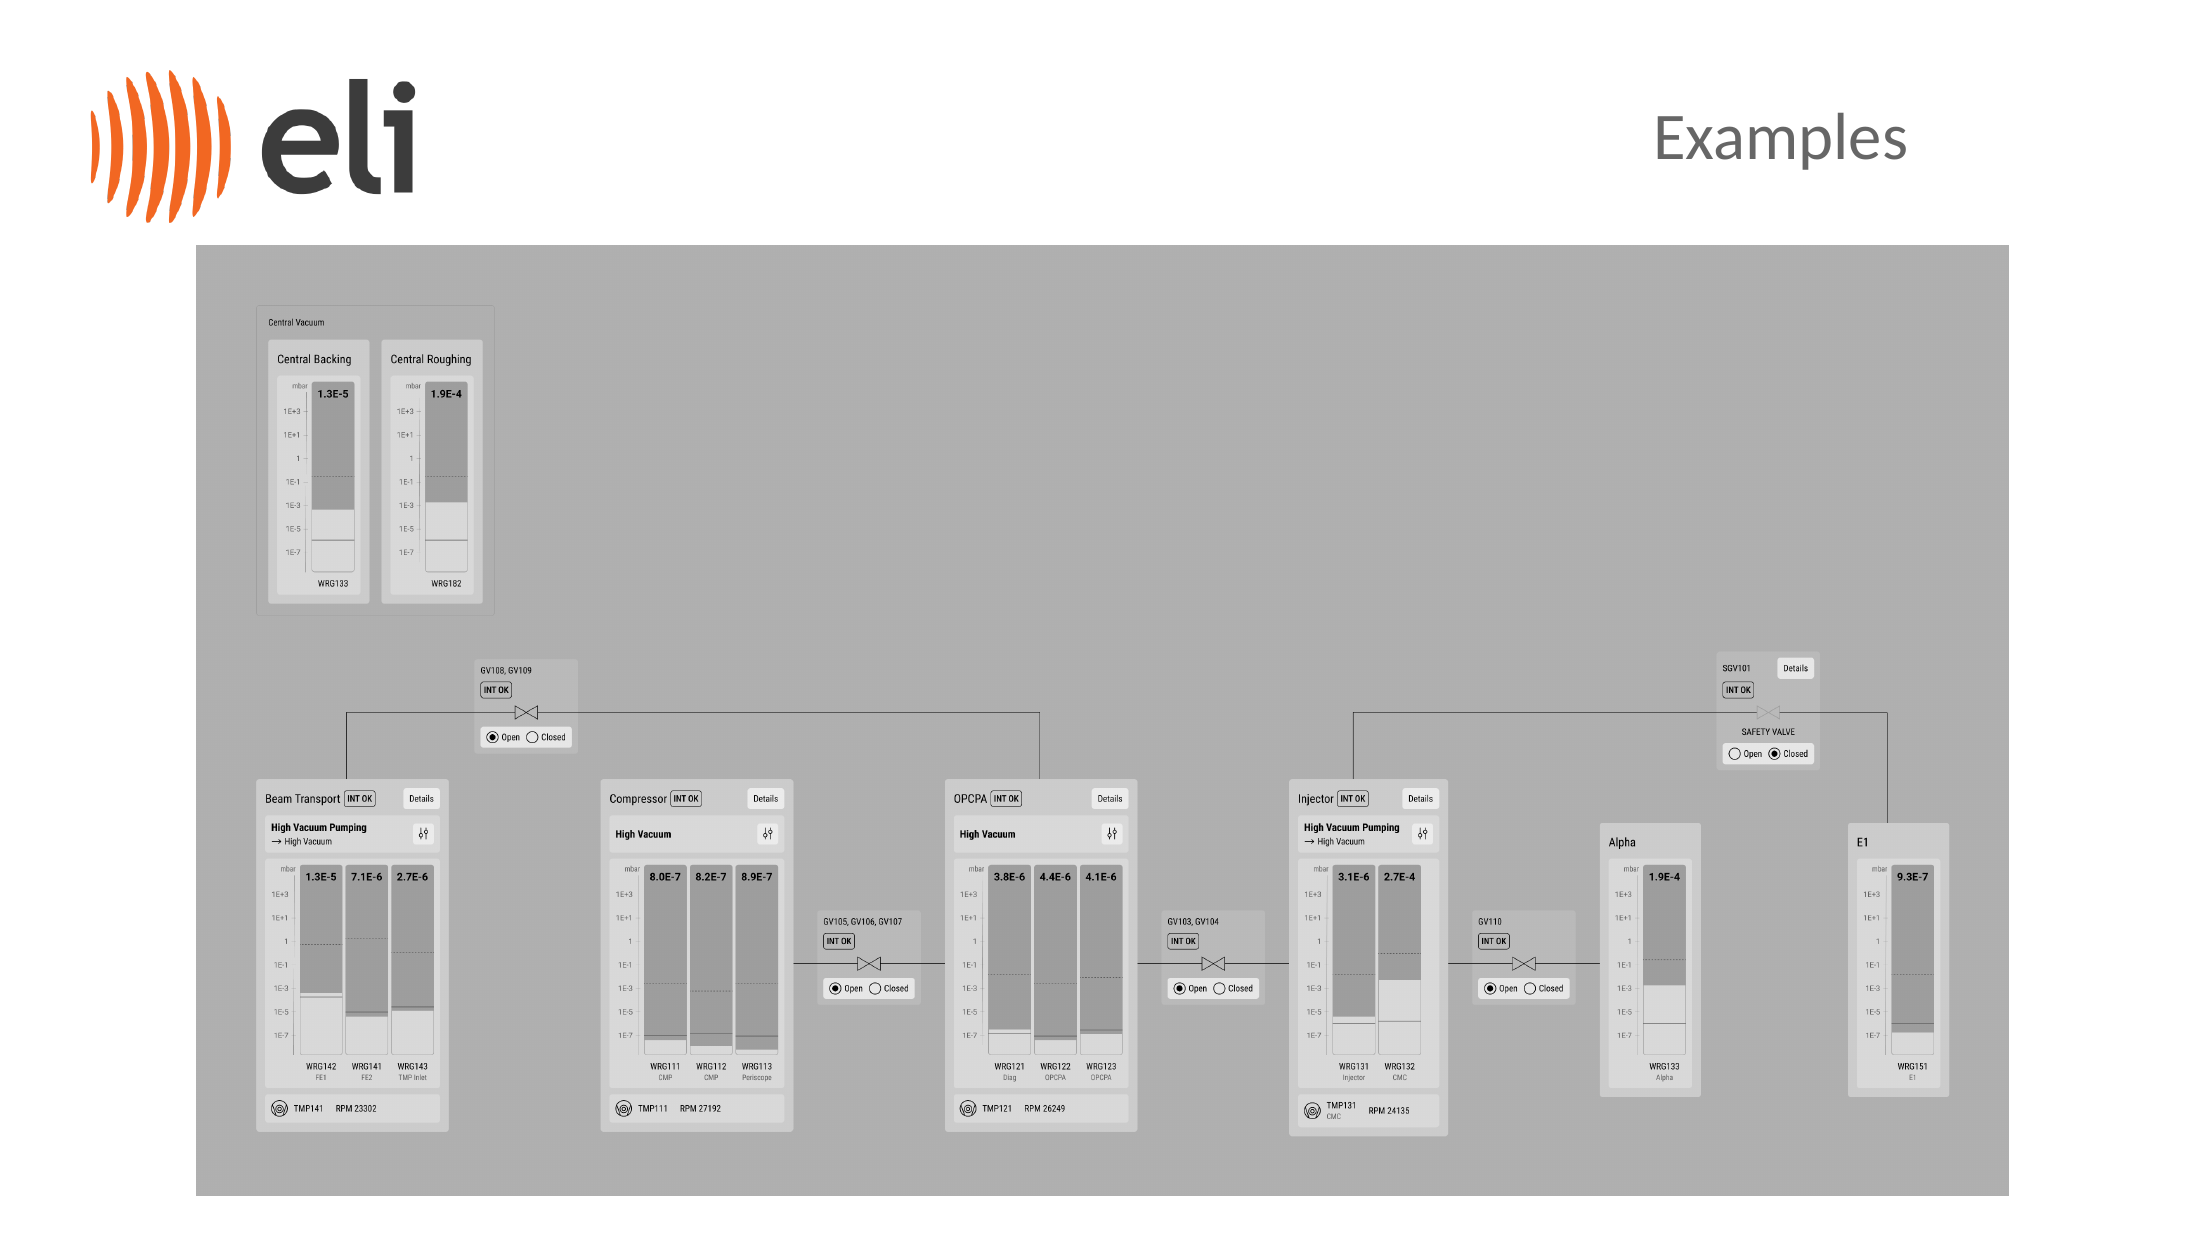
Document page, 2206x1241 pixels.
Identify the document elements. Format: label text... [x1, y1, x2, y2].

picture [89, 70, 416, 223]
picture [196, 245, 2009, 1197]
text_box Examples [638, 44, 1909, 222]
